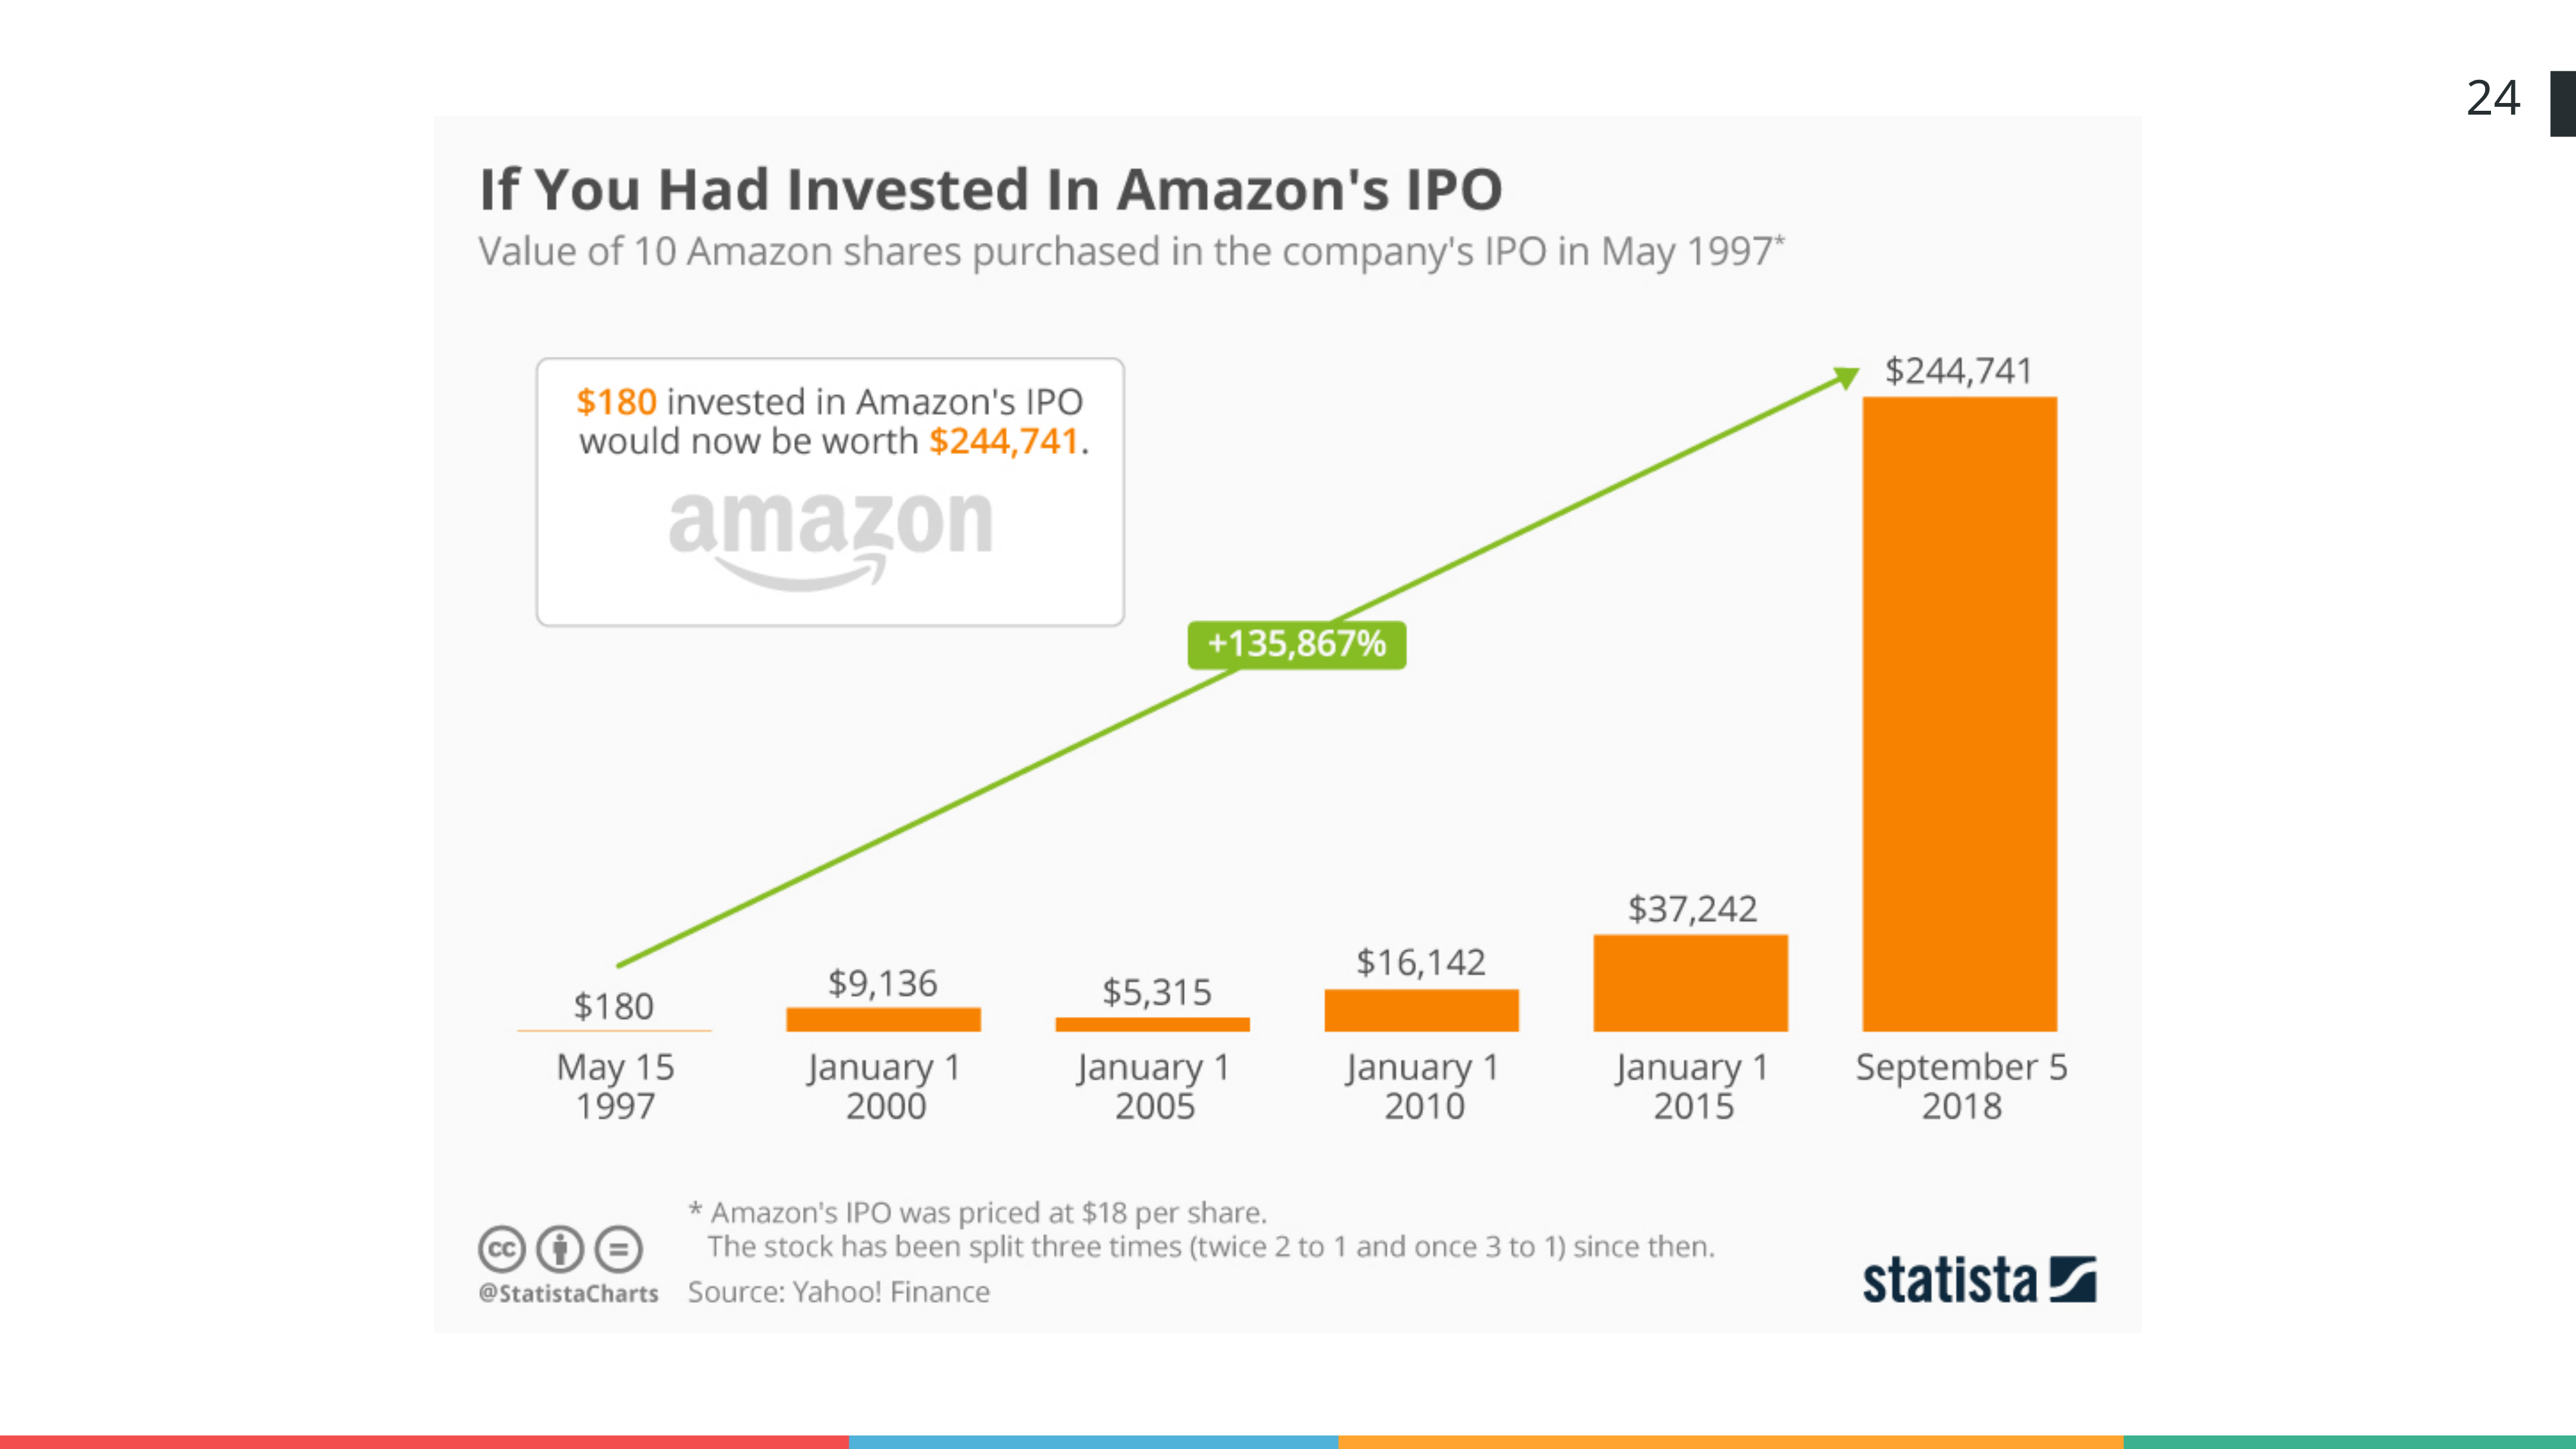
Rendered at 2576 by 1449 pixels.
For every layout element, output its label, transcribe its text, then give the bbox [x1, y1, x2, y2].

picture [434, 116, 2142, 1333]
slide_number 24 [2453, 68, 2528, 139]
